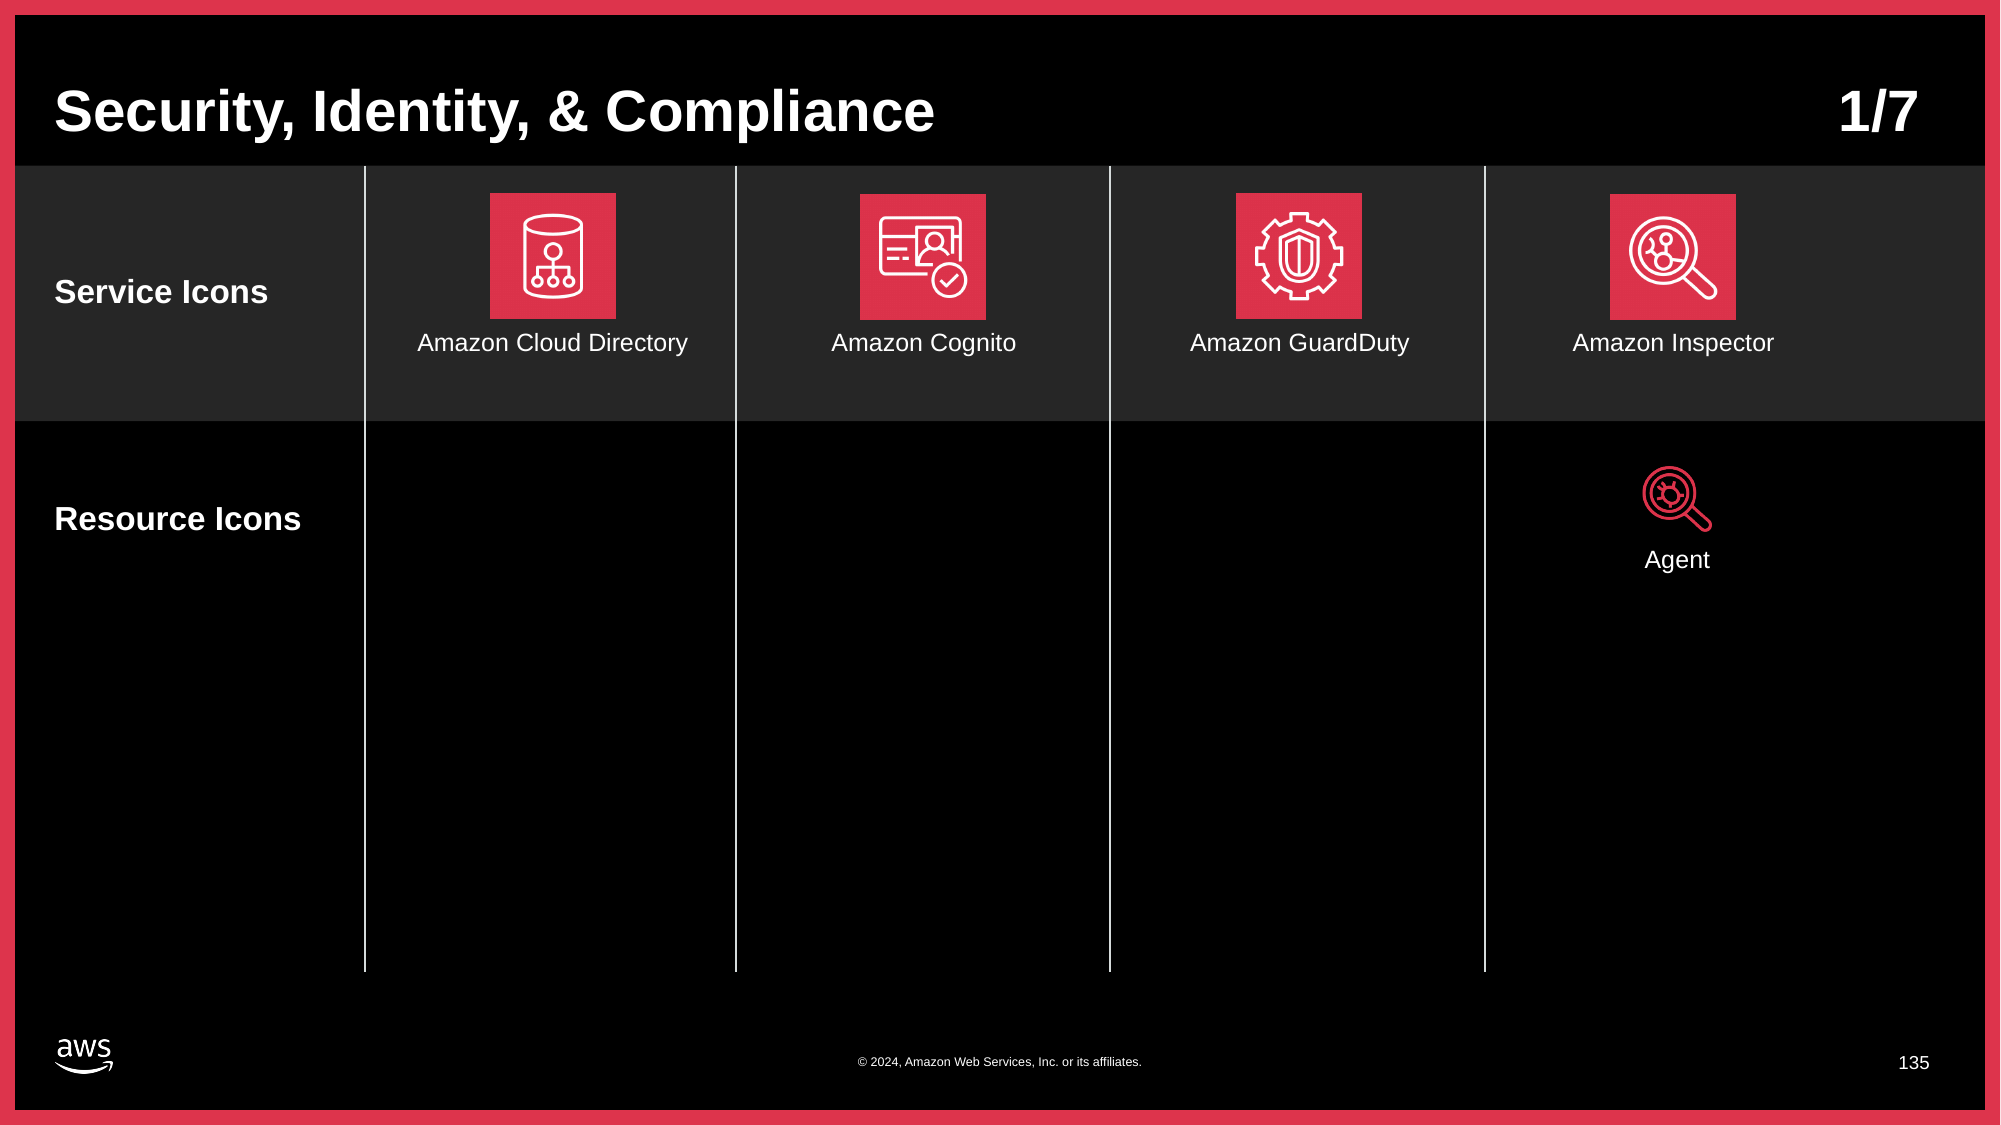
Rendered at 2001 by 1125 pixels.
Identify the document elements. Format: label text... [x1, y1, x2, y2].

picture [55, 1039, 113, 1074]
text_box Amazon GuardDuty [1113, 319, 1484, 364]
text_box Amazon Inspector [1493, 319, 1855, 364]
text_box Agent [1584, 536, 1771, 582]
text_box Amazon Cognito [736, 319, 1109, 364]
picture [1638, 461, 1715, 537]
picture [1610, 194, 1736, 320]
picture [1236, 193, 1362, 319]
picture [490, 193, 616, 319]
picture [860, 194, 986, 320]
title Security, Identity, & Compliance 1/7 [39, 59, 1945, 166]
footer © 2024, Amazon Web Services, Inc. or its affiliates. [662, 1031, 1338, 1092]
text_box Amazon Cloud Directory [369, 319, 735, 364]
slide_number 135 [1494, 1031, 1945, 1092]
